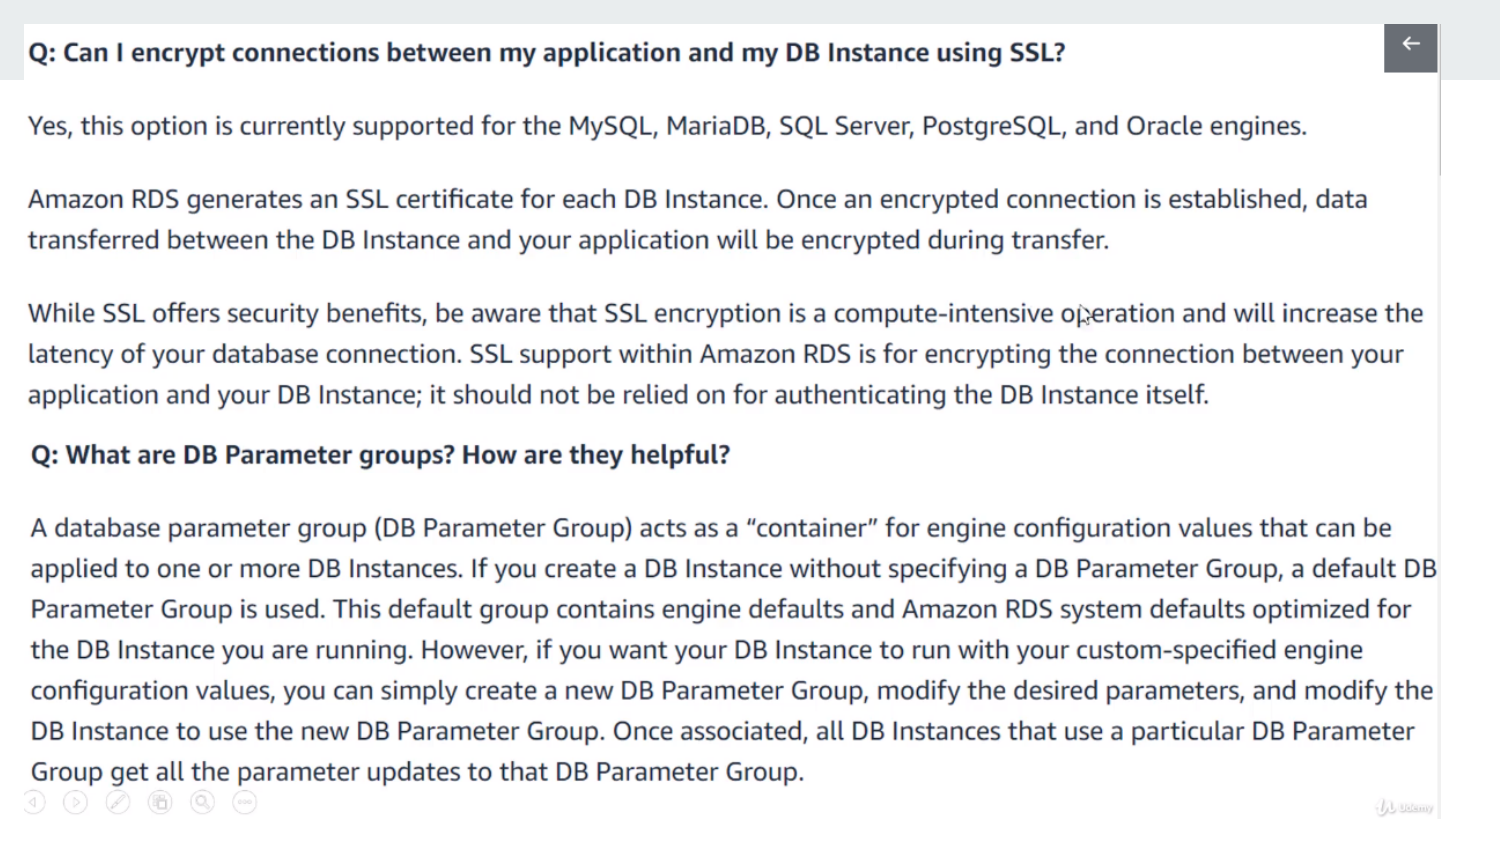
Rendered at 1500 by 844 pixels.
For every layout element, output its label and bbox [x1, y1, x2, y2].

picture [24, 24, 1441, 819]
